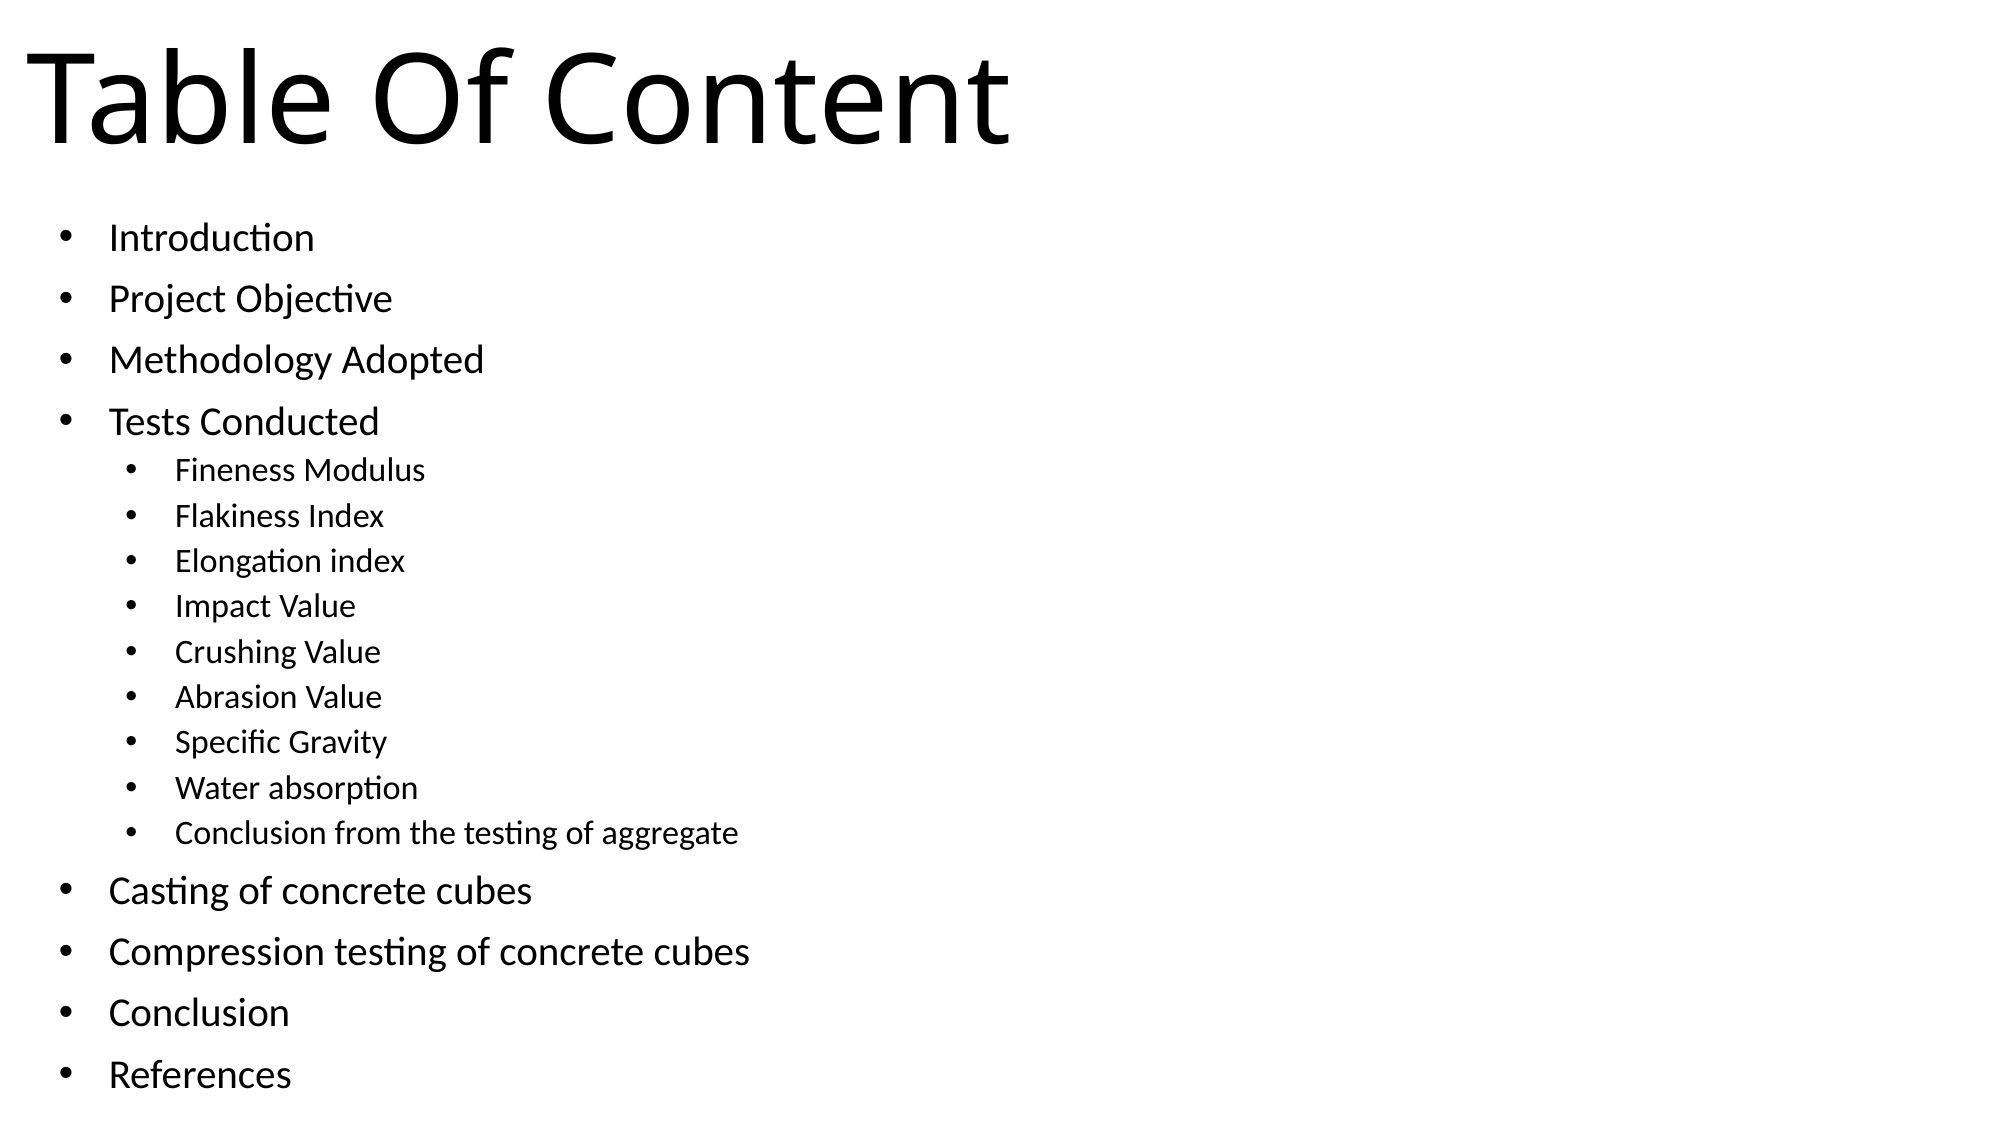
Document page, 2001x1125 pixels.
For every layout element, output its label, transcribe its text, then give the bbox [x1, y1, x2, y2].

title Table Of Content [0, 0, 1040, 178]
subtitle Introduction Project Objective Methodology Adopted Tests Conducted Fineness Modulus Flakiness Index Elongation index Impact Value Crushing Value Abrasion Value Specific Gravity Water absorption Conclusion from the testing of aggregate Casting of concrete cubes Compression testing of concrete cubes Conclusion References [43, 208, 1743, 1107]
